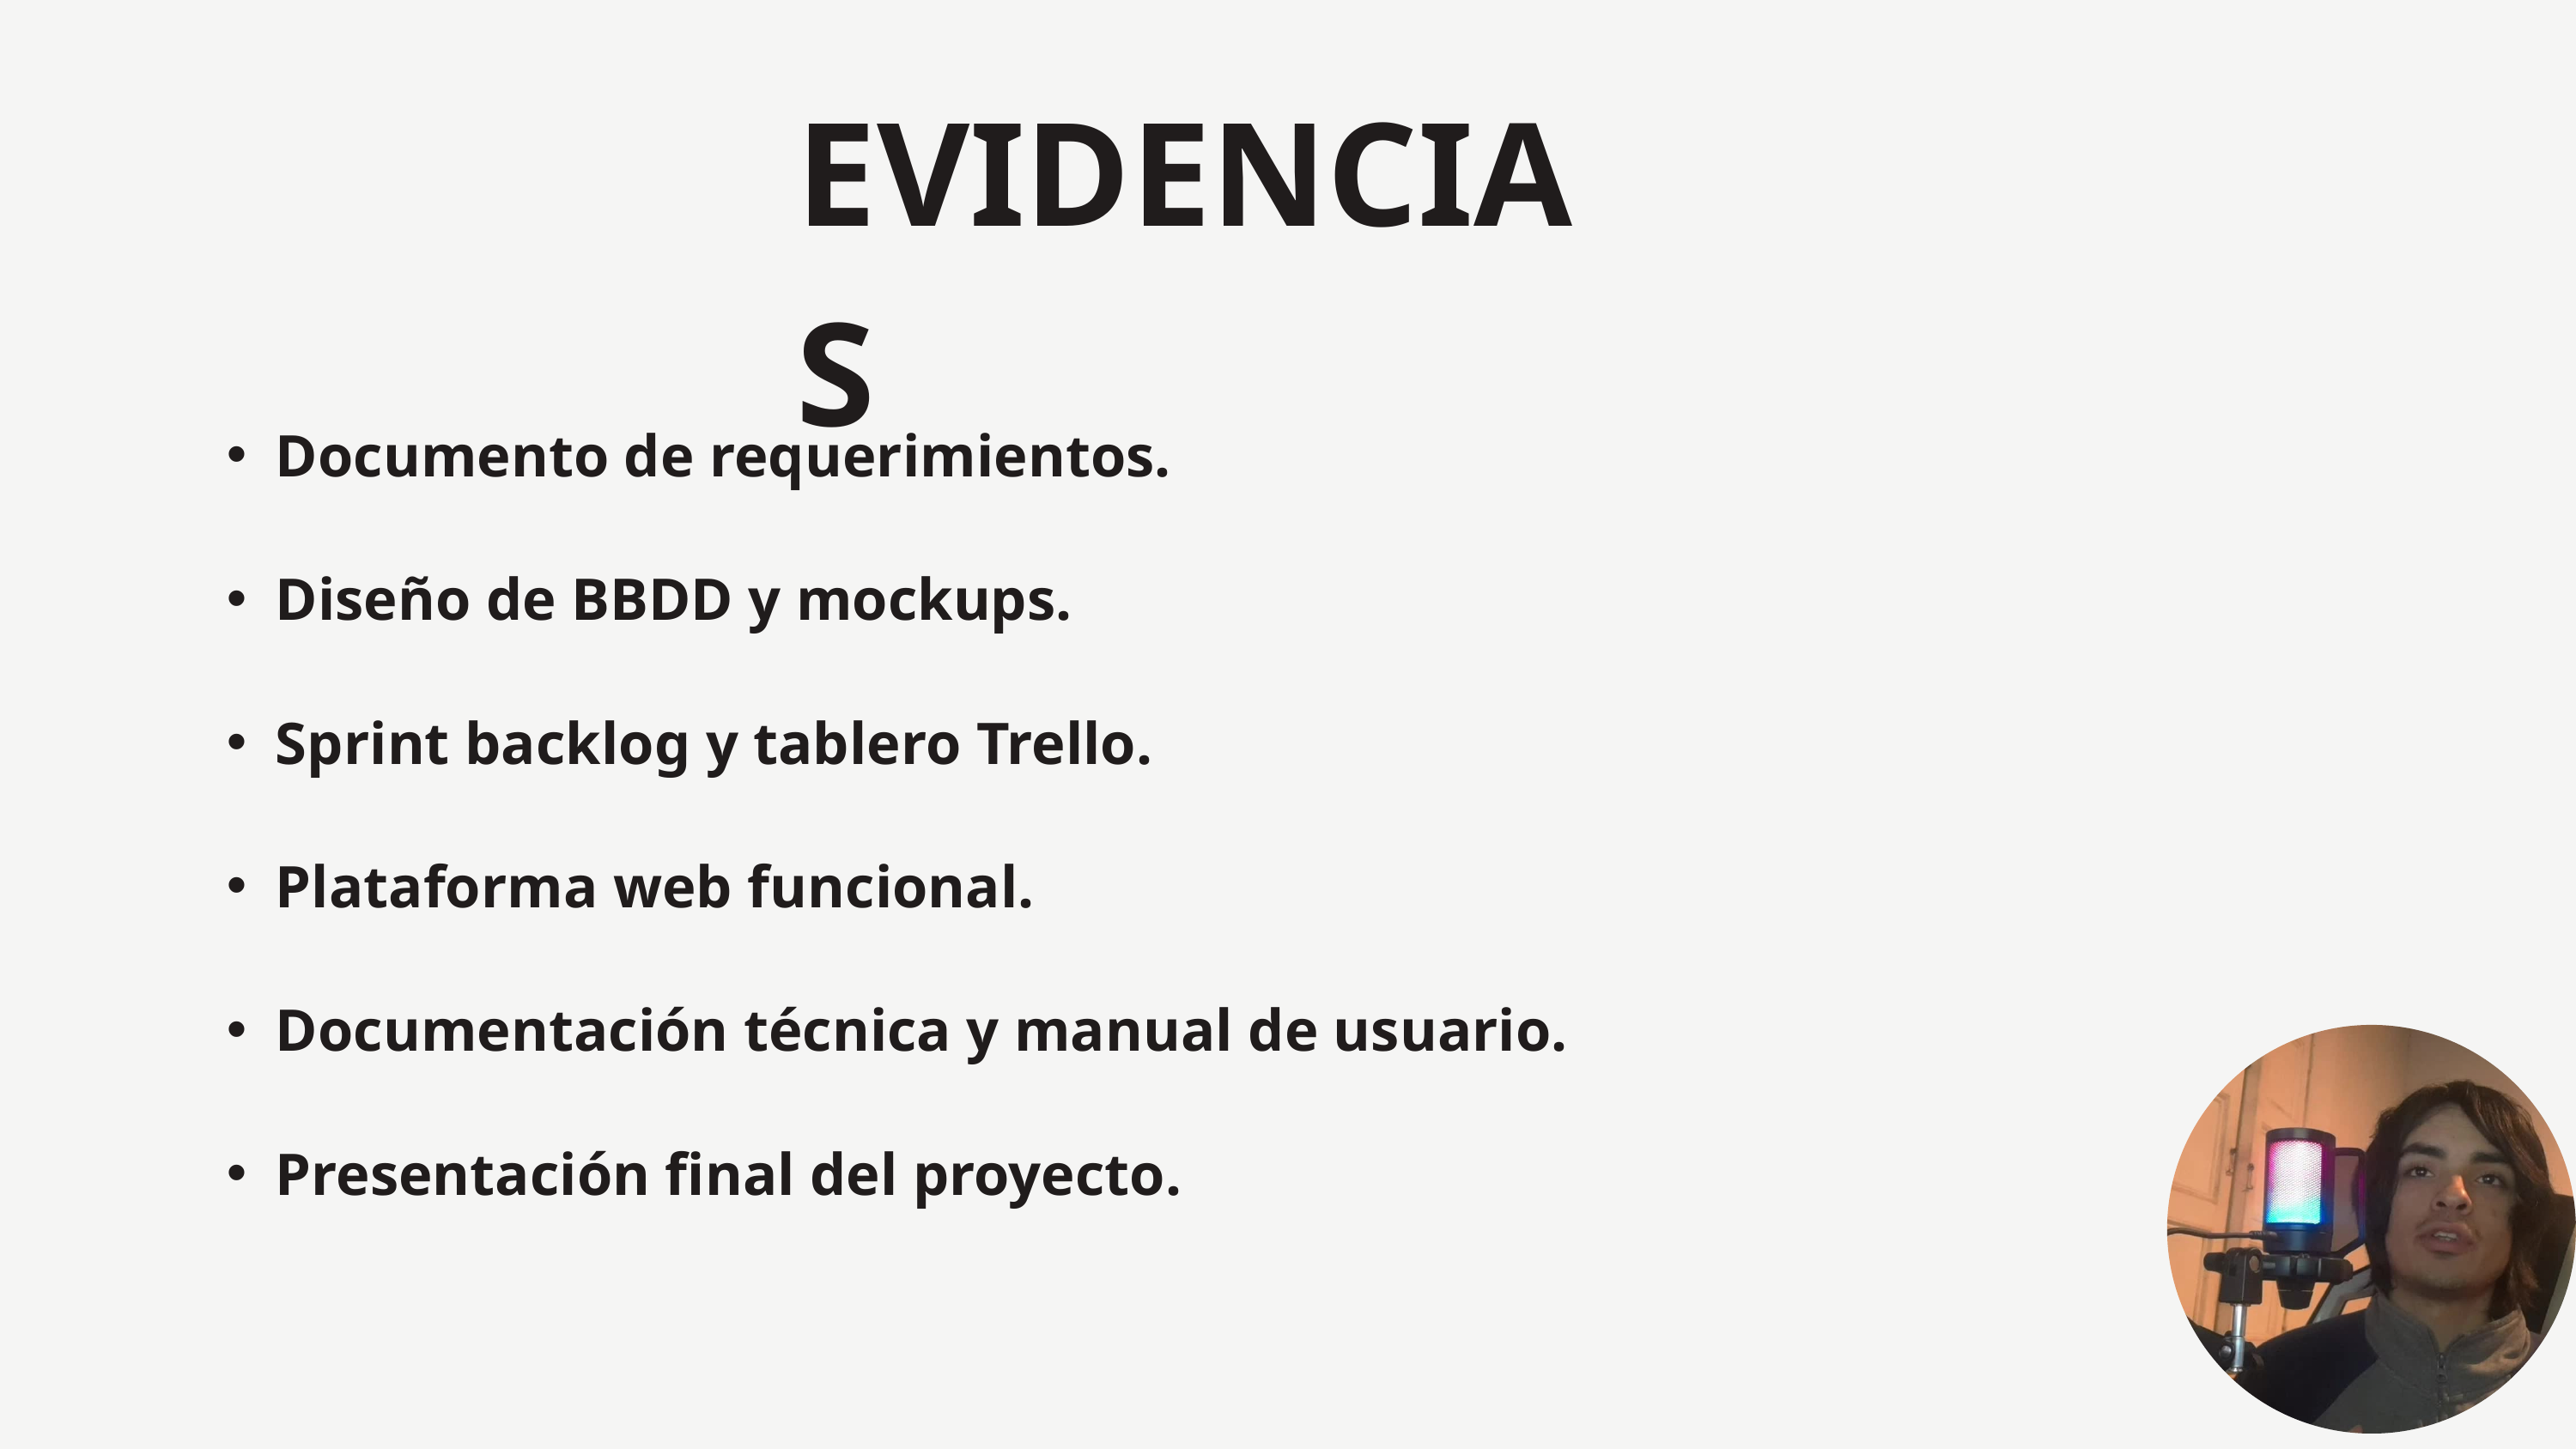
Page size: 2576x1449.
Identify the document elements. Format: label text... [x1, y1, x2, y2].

text_box Documento de requerimientos. Diseño de BBDD y mockups. Sprint backlog y tablero Trello. Plataforma web funcional. Documentación técnica y manual de usuario. Presentación final del proyecto. [178, 344, 1811, 1350]
text_box EVIDENCIAS [796, 54, 1645, 344]
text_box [2166, 1024, 2576, 1434]
